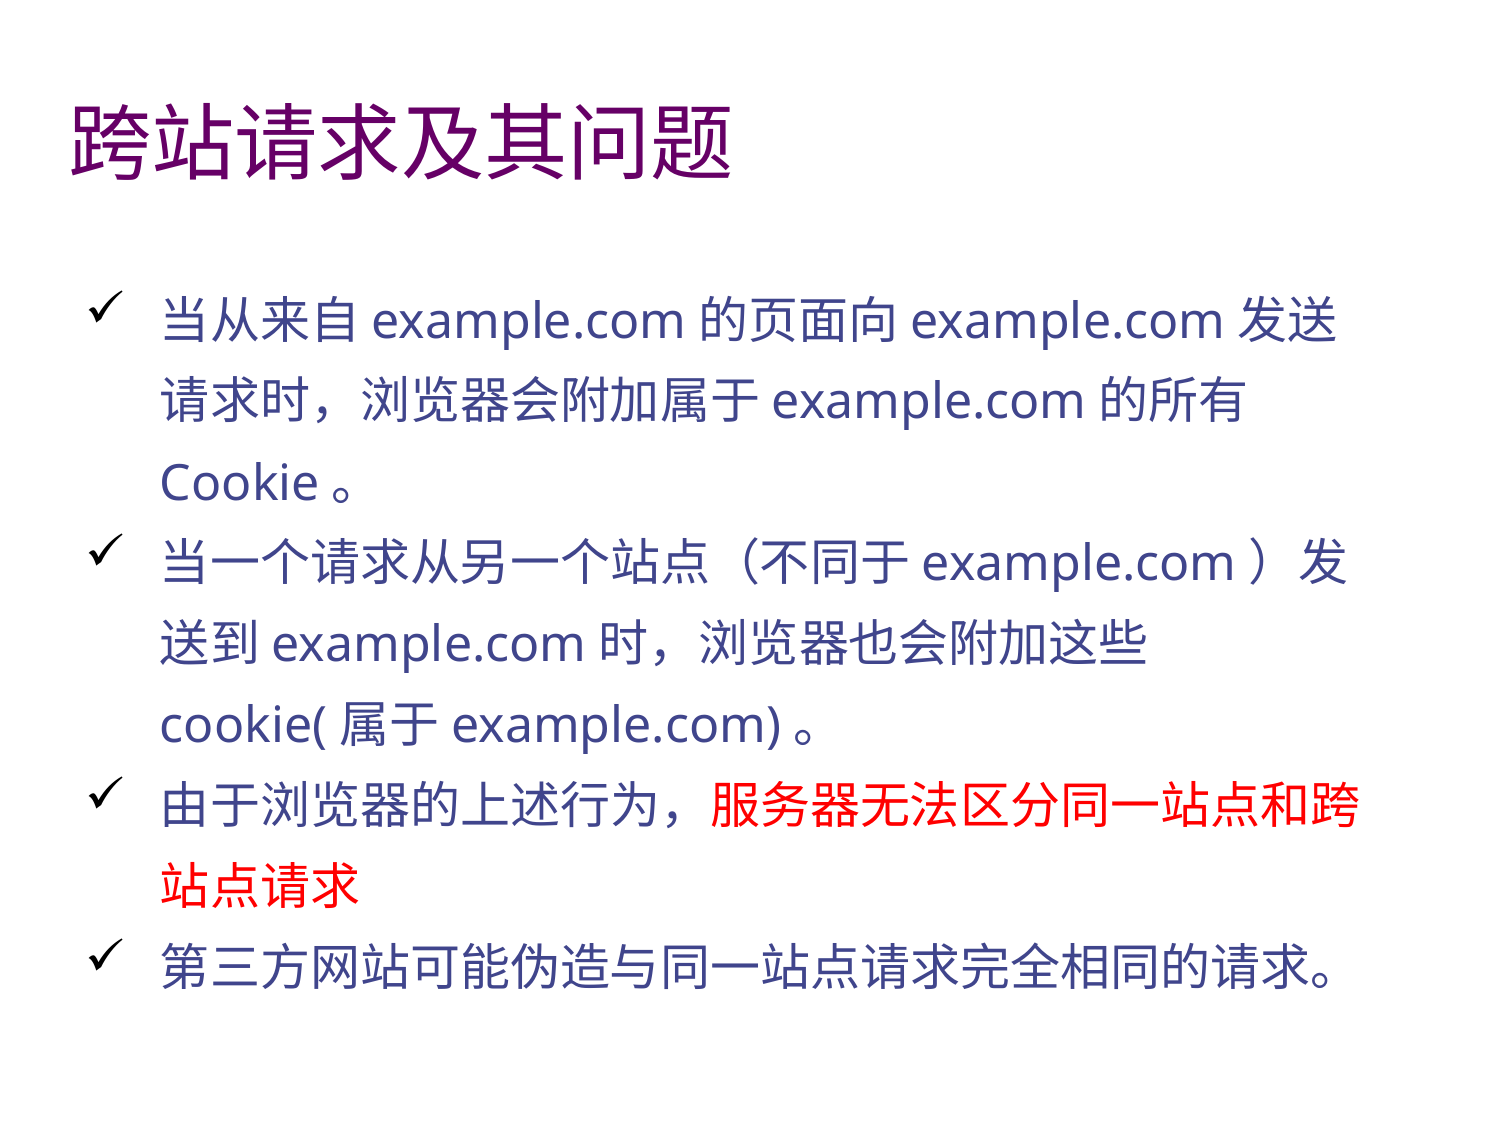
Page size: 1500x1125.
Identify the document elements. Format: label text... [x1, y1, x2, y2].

title 跨站请求及其问题 [52, 74, 1452, 201]
list 当从来自example.com的页面向example.com发送请求时，浏览器会附加属于example.com的所有Cookie。 当一个请求从另一个站点（不同于example.com）发送到example.com时，浏览器也会附加这些cookie(属于example.com)。 由于浏览器的上述行为，服务器无法区分同一站点和跨站点请求 第三方网站可能伪造与同一站点请求完全相同的请求。 [50, 251, 1401, 1000]
